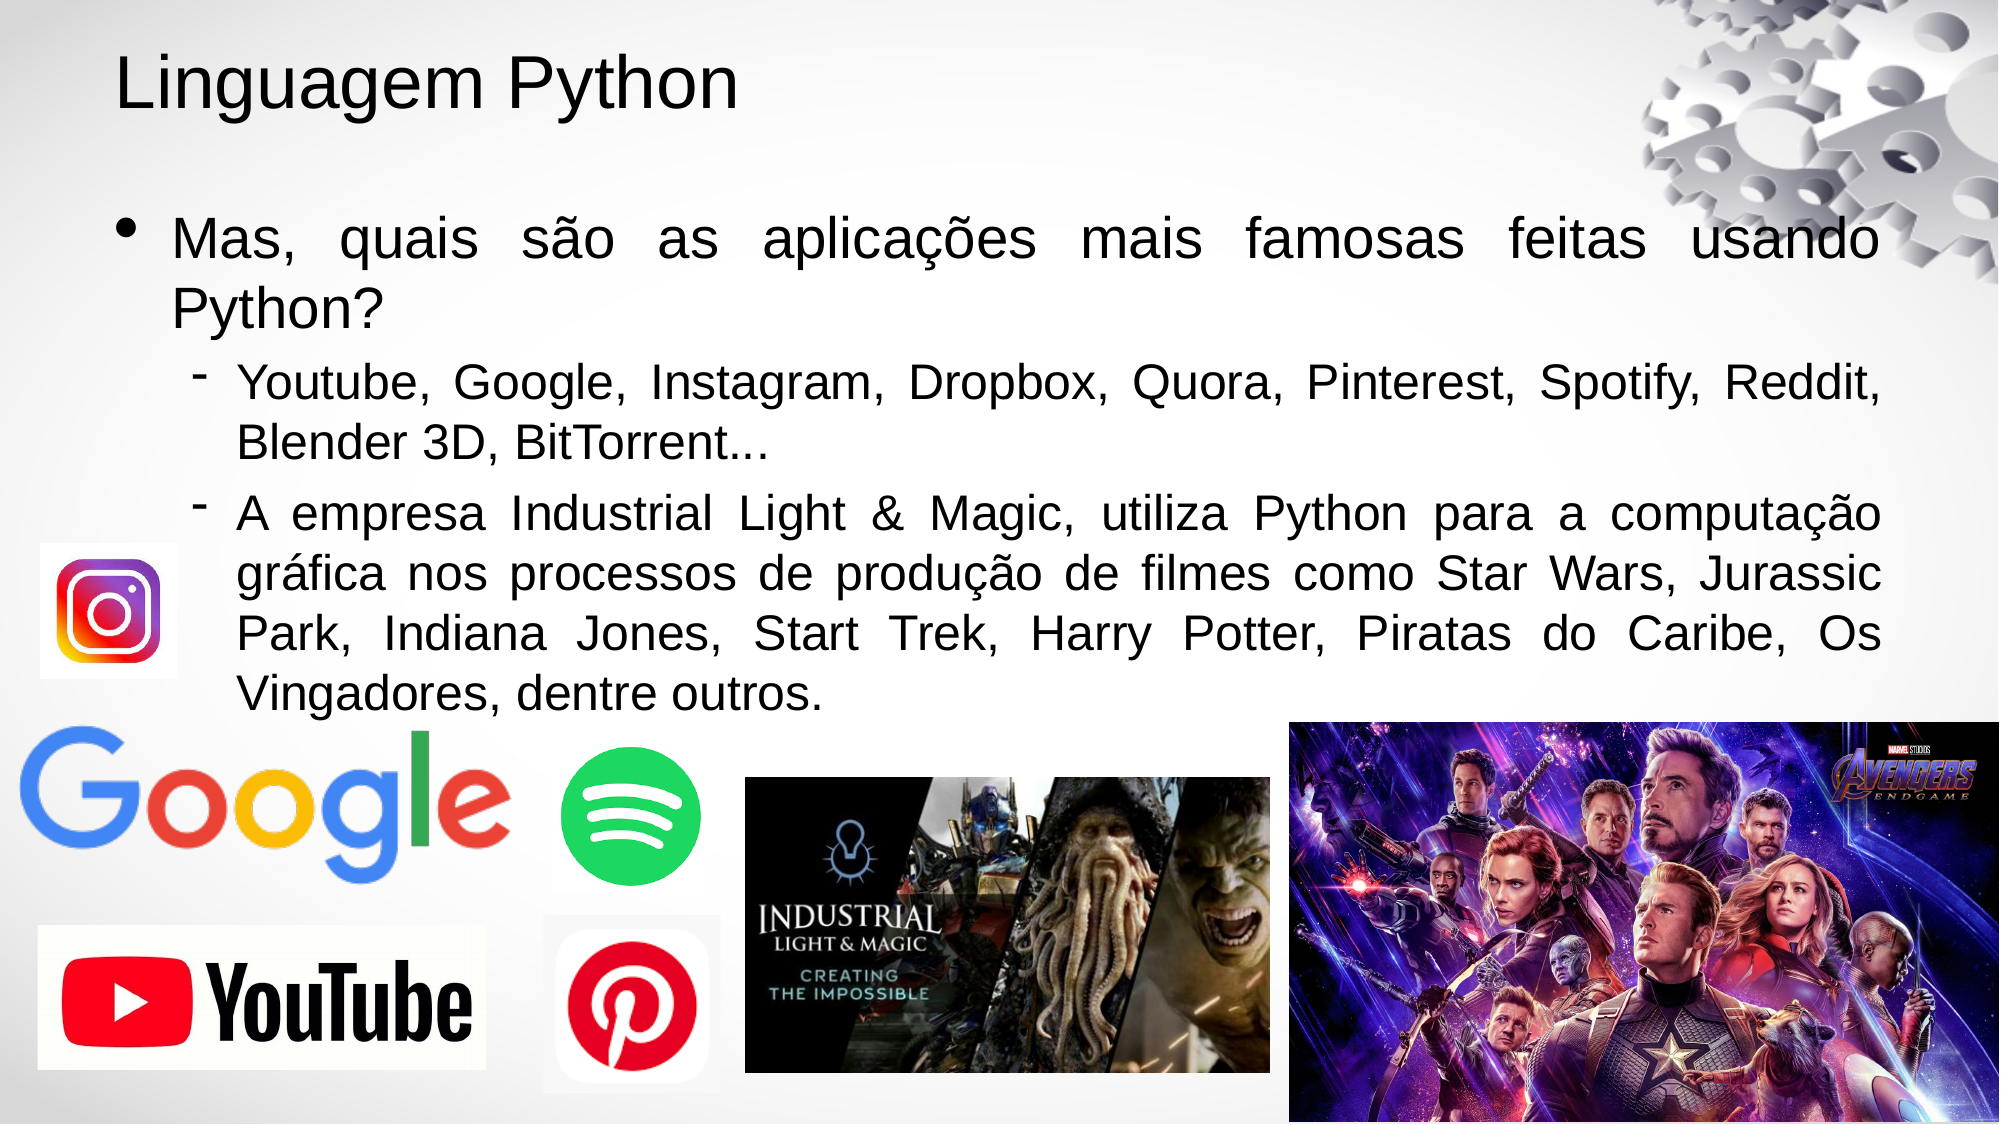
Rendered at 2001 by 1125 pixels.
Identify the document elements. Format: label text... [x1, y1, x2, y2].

picture [0, 0, 2000, 1124]
text_box Linguagem Python [99, 31, 1899, 126]
text_box Mas, quais são as aplicações mais famosas feitas usando Python? Youtube, Google, Instagram, Dropbox, Quora, Pinterest, Spotify, Reddit, Blender 3D, BitTorrent... A empresa Industrial Light & Magic, utiliza Python para a computação gráfica nos processos de produção de filmes como Star Wars, Jurassic Park, Indiana Jones, Start Trek, Harry Potter, Piratas do Caribe, Os Vingadores, dentre outros. [99, 192, 1899, 1004]
